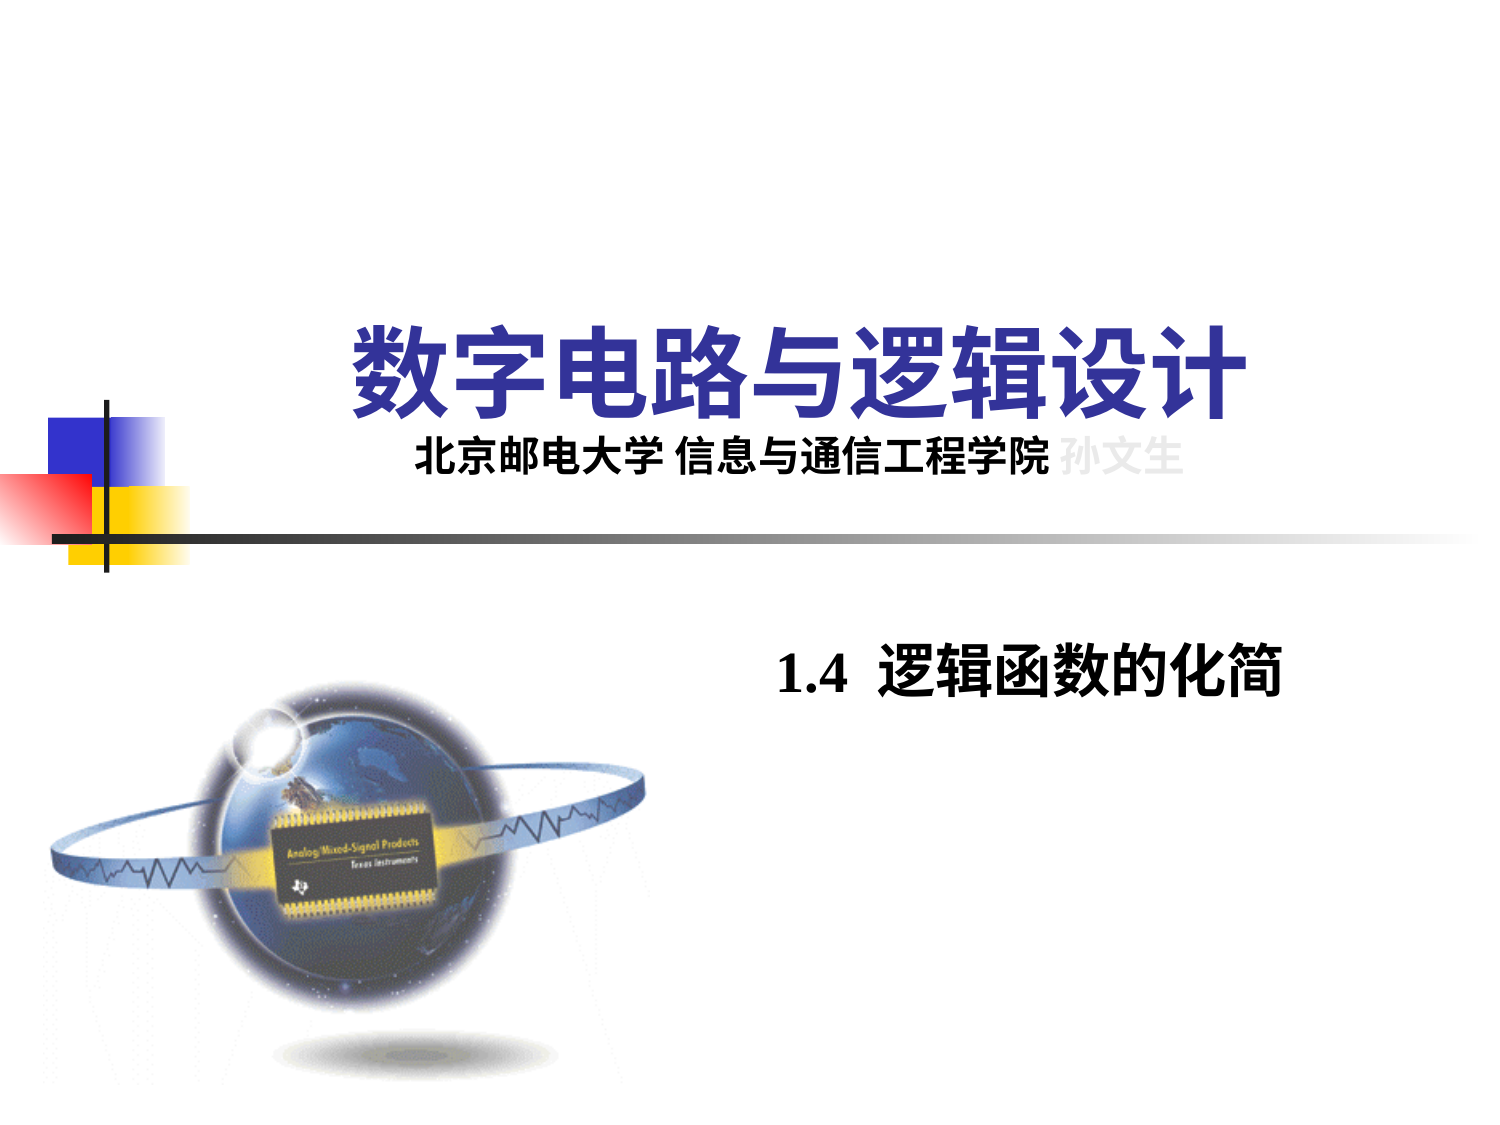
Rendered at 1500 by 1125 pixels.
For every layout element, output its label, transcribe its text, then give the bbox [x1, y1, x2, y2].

picture [43, 674, 651, 1085]
subtitle 1.4 逻辑函数的化简 [249, 612, 1300, 900]
title 数字电路与逻辑设计 北京邮电大学 信息与通信工程学院 孙文生 [162, 299, 1438, 488]
